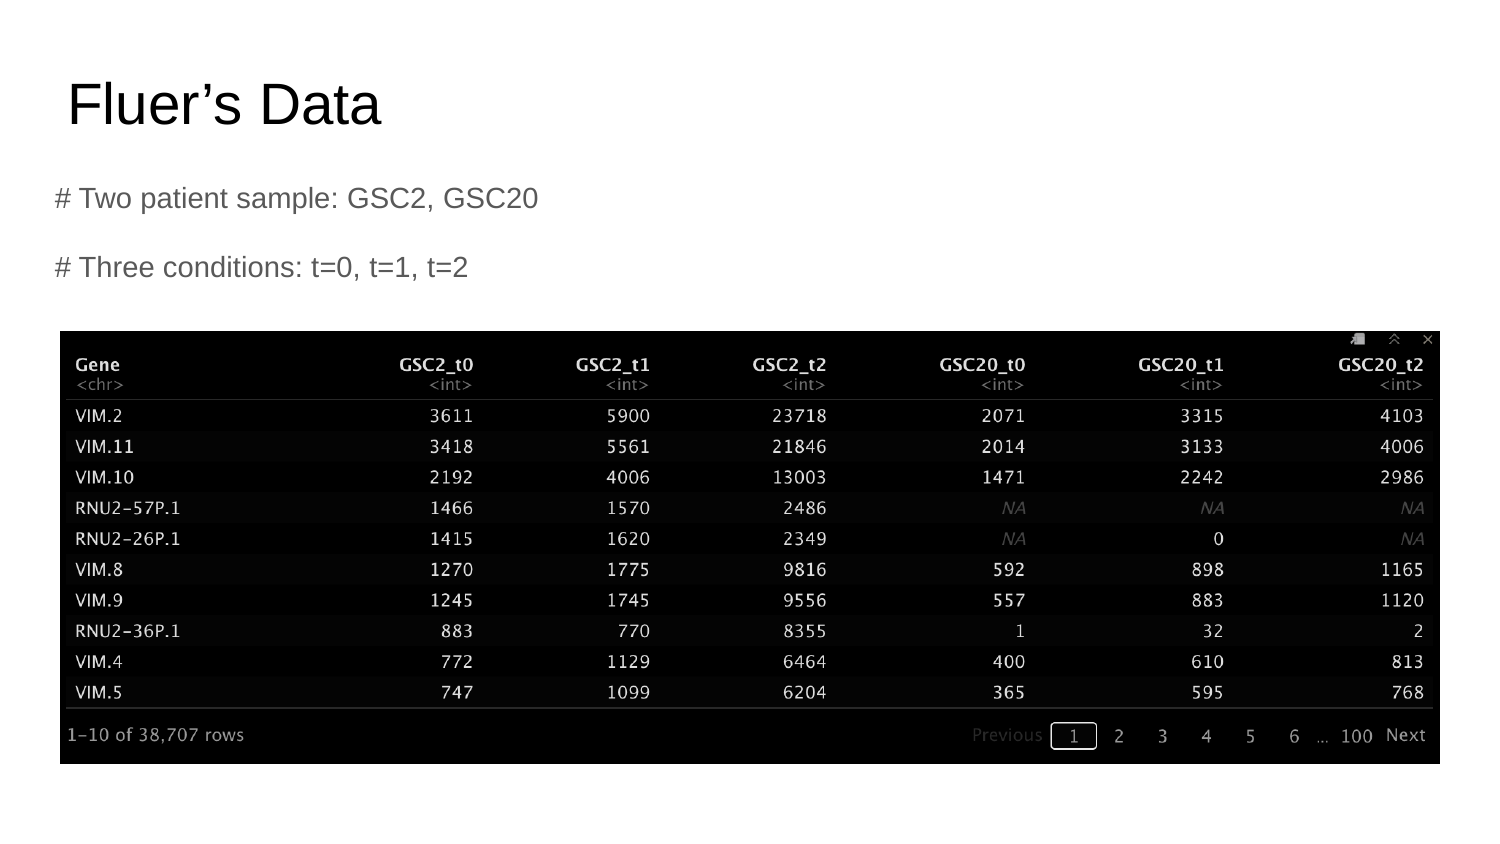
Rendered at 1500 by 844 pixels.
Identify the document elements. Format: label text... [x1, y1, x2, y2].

title Fluer’s Data [52, 51, 1346, 151]
picture [59, 331, 1441, 764]
list # Two patient sample: GSC2, GSC20 # Three conditions: t=0, t=1, t=2 [39, 164, 1460, 300]
